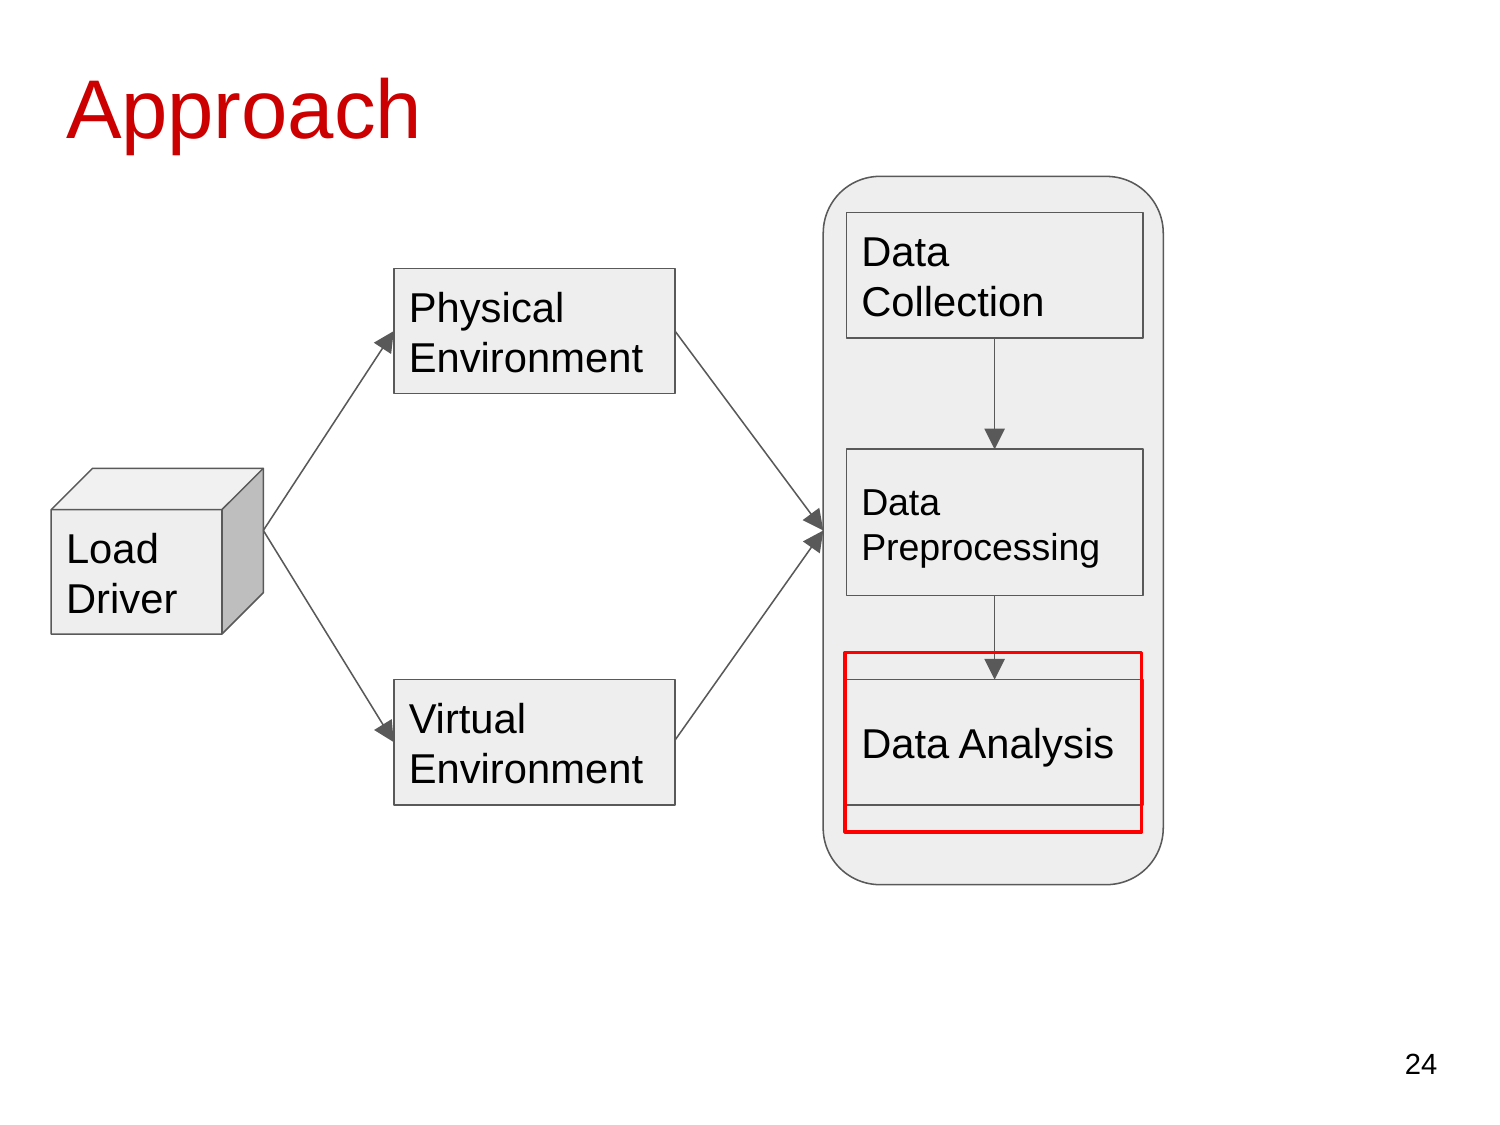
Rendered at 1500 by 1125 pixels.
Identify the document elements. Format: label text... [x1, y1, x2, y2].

text_box Data Collection [846, 212, 1143, 338]
text_box [845, 652, 1142, 833]
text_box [263, 330, 394, 530]
title Approach [51, 40, 1449, 207]
slide_number 24 [1389, 1019, 1480, 1106]
text_box Physical Environment [393, 268, 676, 394]
text_box [823, 176, 1164, 885]
text_box Data Preprocessing [846, 449, 1143, 596]
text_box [674, 330, 824, 530]
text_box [674, 530, 824, 741]
text_box Stepwise function [51, 468, 257, 509]
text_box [263, 530, 394, 743]
text_box Virtual Environment [393, 679, 676, 805]
text_box Load Driver [51, 468, 257, 635]
